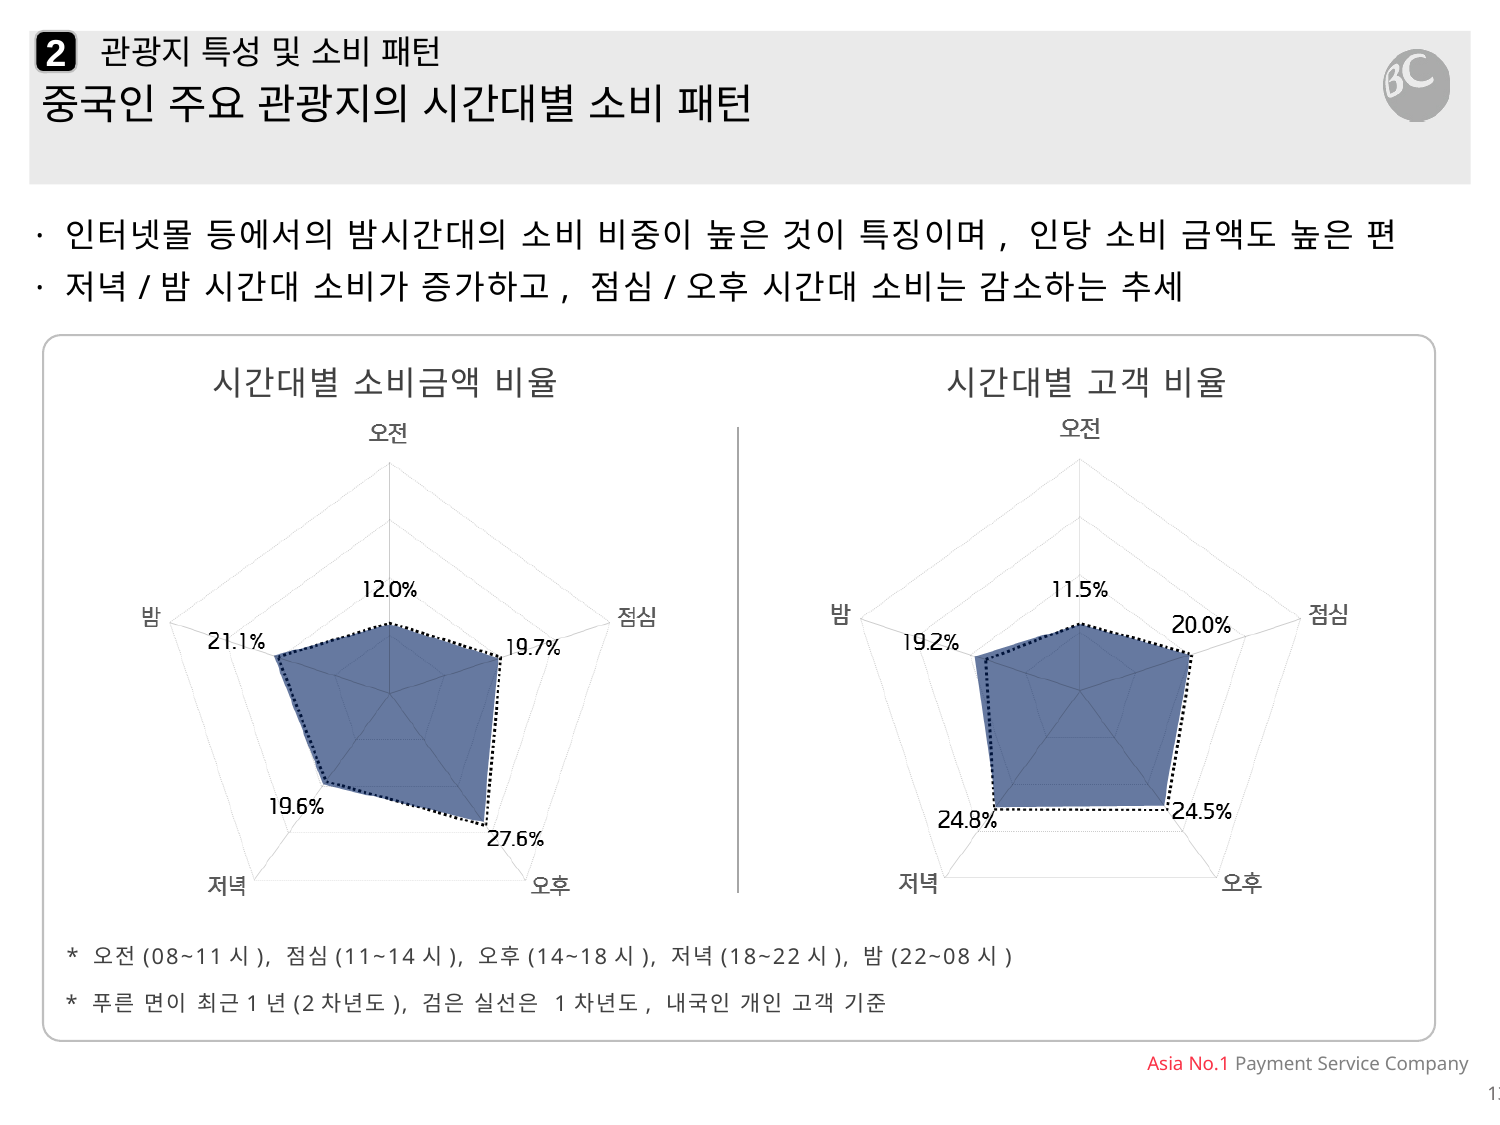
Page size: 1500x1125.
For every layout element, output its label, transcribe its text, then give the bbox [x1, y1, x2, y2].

picture [46, 419, 731, 966]
text_box [42, 334, 1436, 1042]
text_box · 인터넷몰 등에서의 밤시간대의 소비 비중이 높은 것이 특징이며, 인당 소비 금액도 높은 편 · 저녁/밤 시간대 소비가 증가하고, 점심/오후 시간대 소비는 감소하는 추세 [23, 190, 1436, 327]
text_box 시간대별 소비금액 비율 [41, 337, 730, 398]
text_box 시간대별 고객 비율 [738, 337, 1436, 398]
text_box 2 [33, 28, 79, 75]
picture [755, 414, 1406, 965]
title 관광지 특성 및 소비 패턴 [37, 30, 1372, 76]
picture [1383, 49, 1450, 122]
text_box * 오전(08~11시), 점심(11~14시), 오후(14~18시), 저녁(18~22시), 밤(22~08시) [54, 922, 1119, 994]
text_box * 푸른 면이 최근1년(2차년도), 검은 실선은 1차년도, 내국인 개인 고객 기준 [53, 974, 1105, 1042]
list 중국인 주요 관광지의 시간대별 소비 패턴 [41, 83, 1376, 131]
